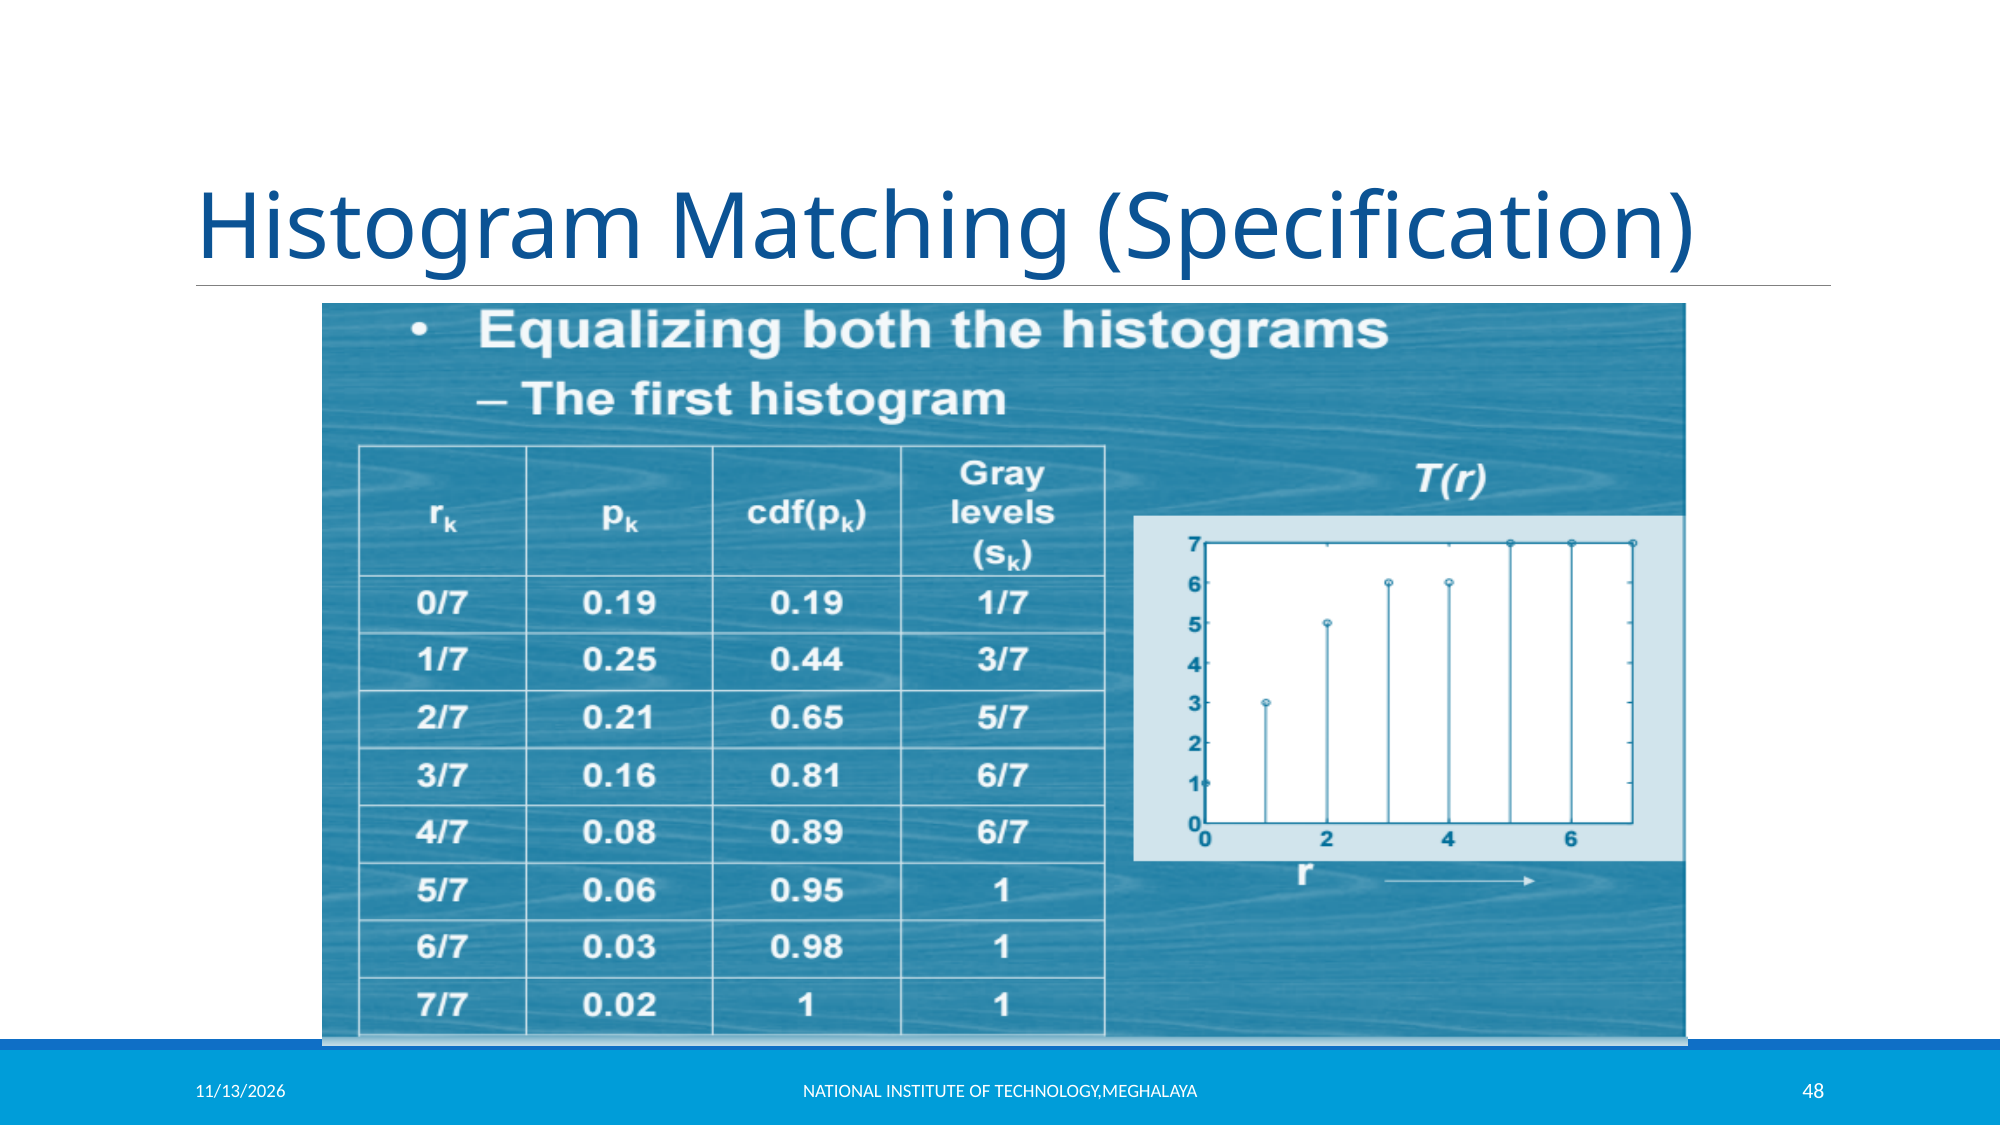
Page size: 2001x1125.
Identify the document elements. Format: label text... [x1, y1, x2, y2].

picture [321, 303, 1689, 1047]
slide_number 48 [1624, 1059, 1840, 1120]
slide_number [180, 1059, 586, 1120]
footer National Institute of Technology,Meghalaya [604, 1059, 1396, 1120]
title Histogram Matching (Specification) [180, 82, 1830, 285]
